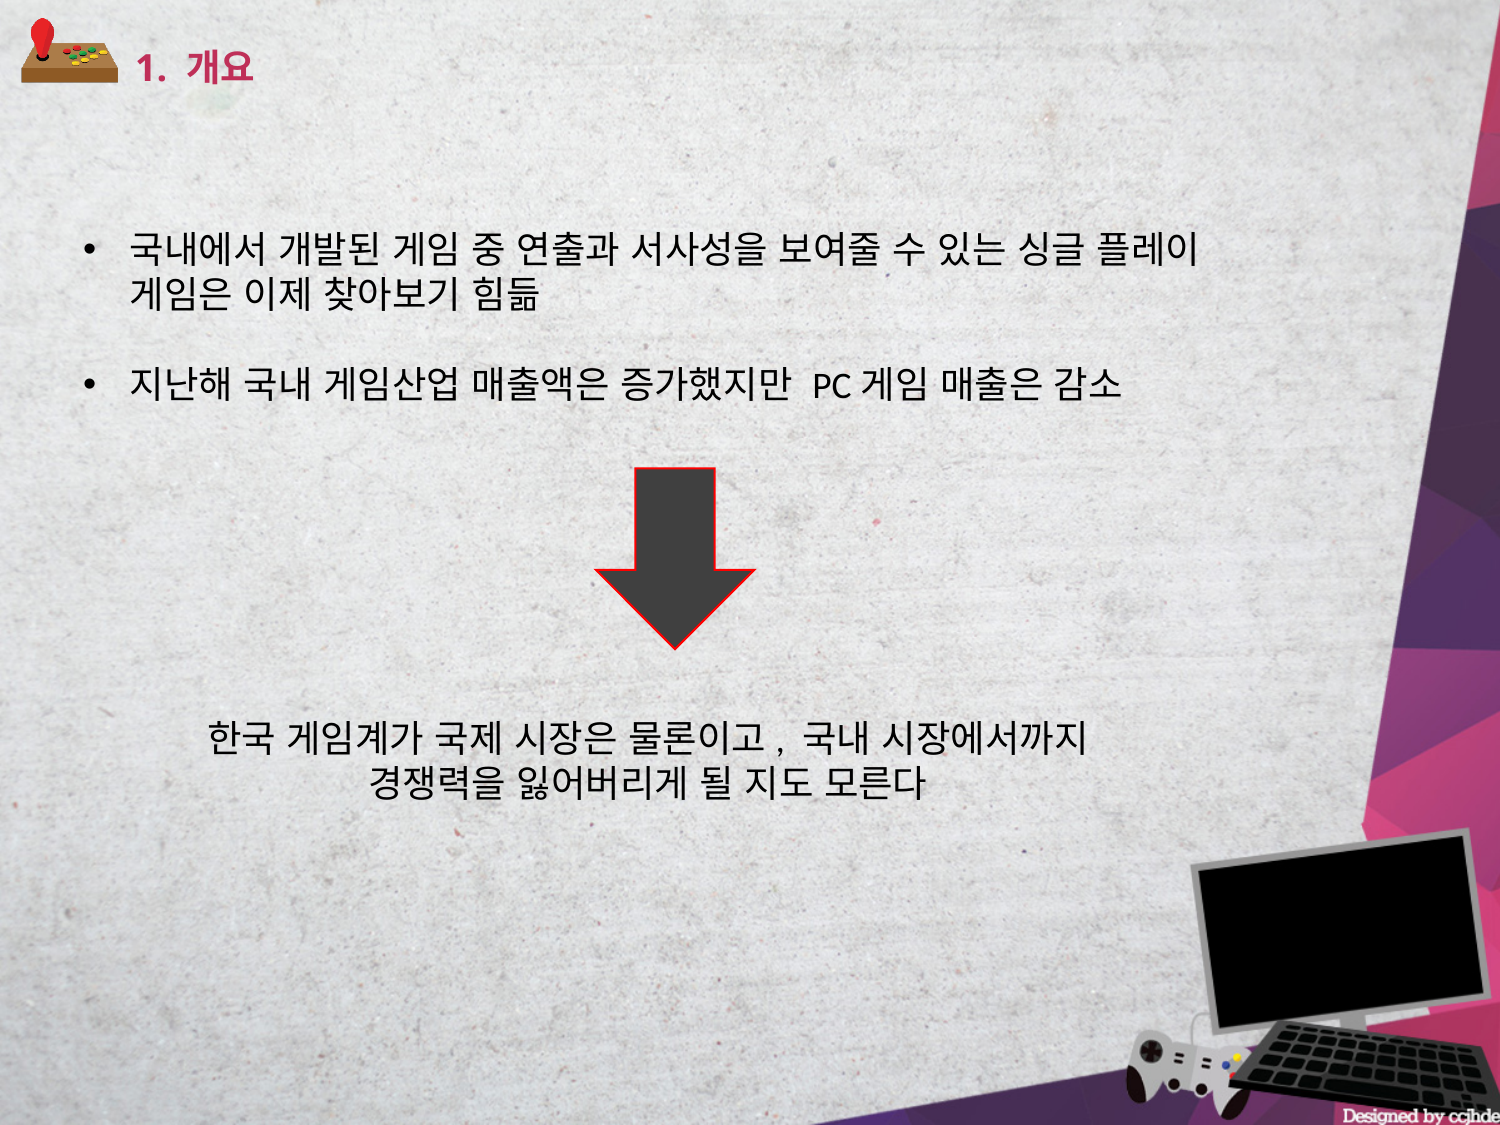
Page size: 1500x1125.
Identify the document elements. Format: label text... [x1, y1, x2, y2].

picture [0, 0, 1500, 1125]
text_box 국내에서 개발된 게임 중 연출과 서사성을 보여줄 수 있는 싱글 플레이 게임은 이제 찾아보기 힘듦 지난해 국내 게임산업 매출액은 증가했지만 PC게임 매출은 감소 [68, 218, 1304, 414]
text_box [593, 467, 757, 651]
text_box 1. 개요 [120, 36, 271, 97]
text_box 한국 게임계가 국제 시장은 물론이고, 국내 시장에서까지 경쟁력을 잃어버리게 될 지도 모른다 [148, 707, 1148, 813]
